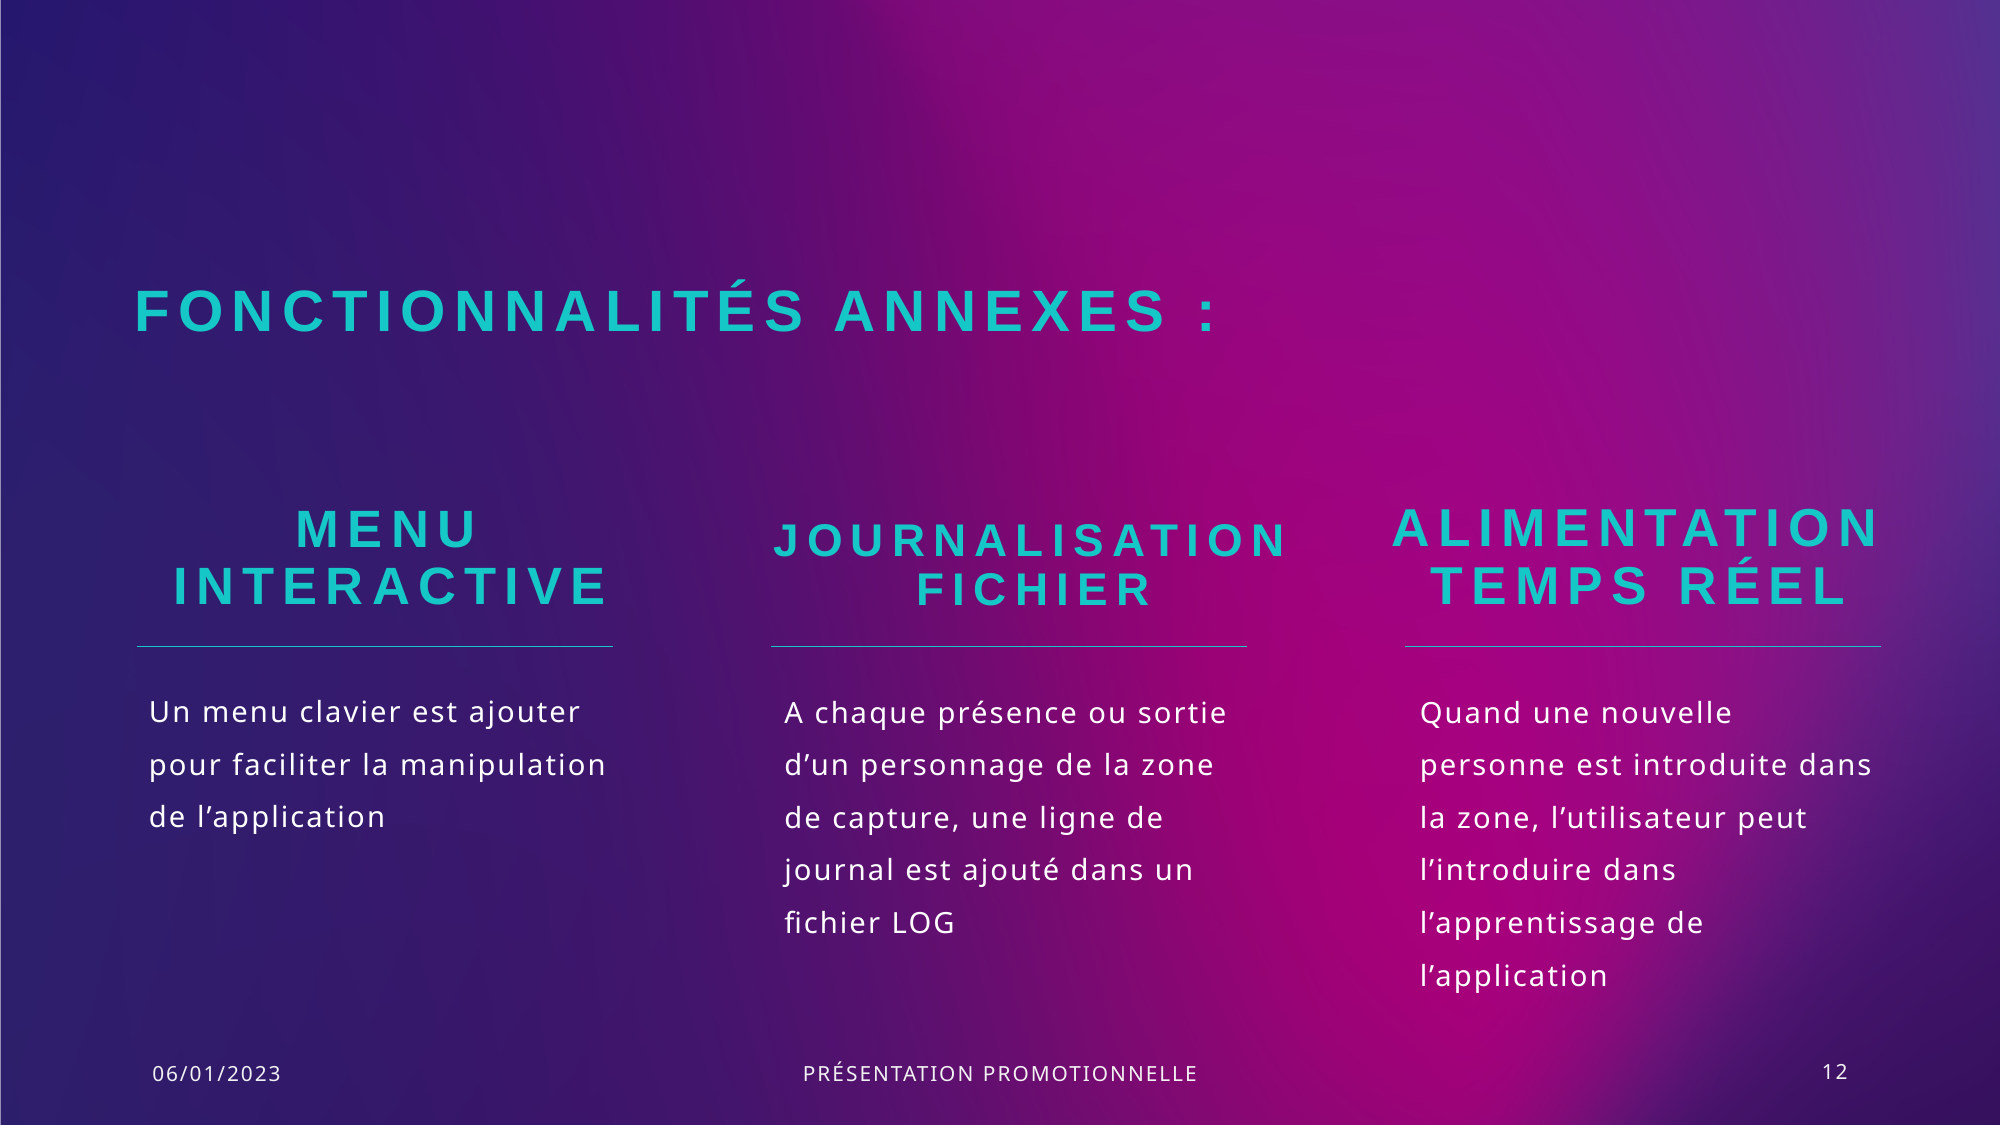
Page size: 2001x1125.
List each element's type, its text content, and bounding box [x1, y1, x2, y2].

slide_number 12 [1412, 1042, 1863, 1103]
list Journalisation fichier [751, 460, 1315, 624]
list Menu interactive [140, 460, 639, 624]
list Un menu clavier est ajouter pour faciliter la manipulation de l’application [133, 668, 632, 1017]
list A chaque présence ou sortie d’un personnage de la zone de capture, une ligne de journal est ajouté dans un fichier LOG​ [769, 668, 1268, 1017]
title Fonctionnalités Annexes : [119, 269, 1620, 347]
list Alimentation temps réel [1368, 460, 1909, 624]
picture [0, 0, 2000, 1125]
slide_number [137, 1042, 588, 1103]
list Quand une nouvelle personne est introduite dans ​la zone, l’utilisateur peut l’introduire dans l’apprentissage de l’application [1404, 668, 1901, 1017]
footer PRÉSENTATION PROMOTIONNELLE [662, 1042, 1338, 1103]
